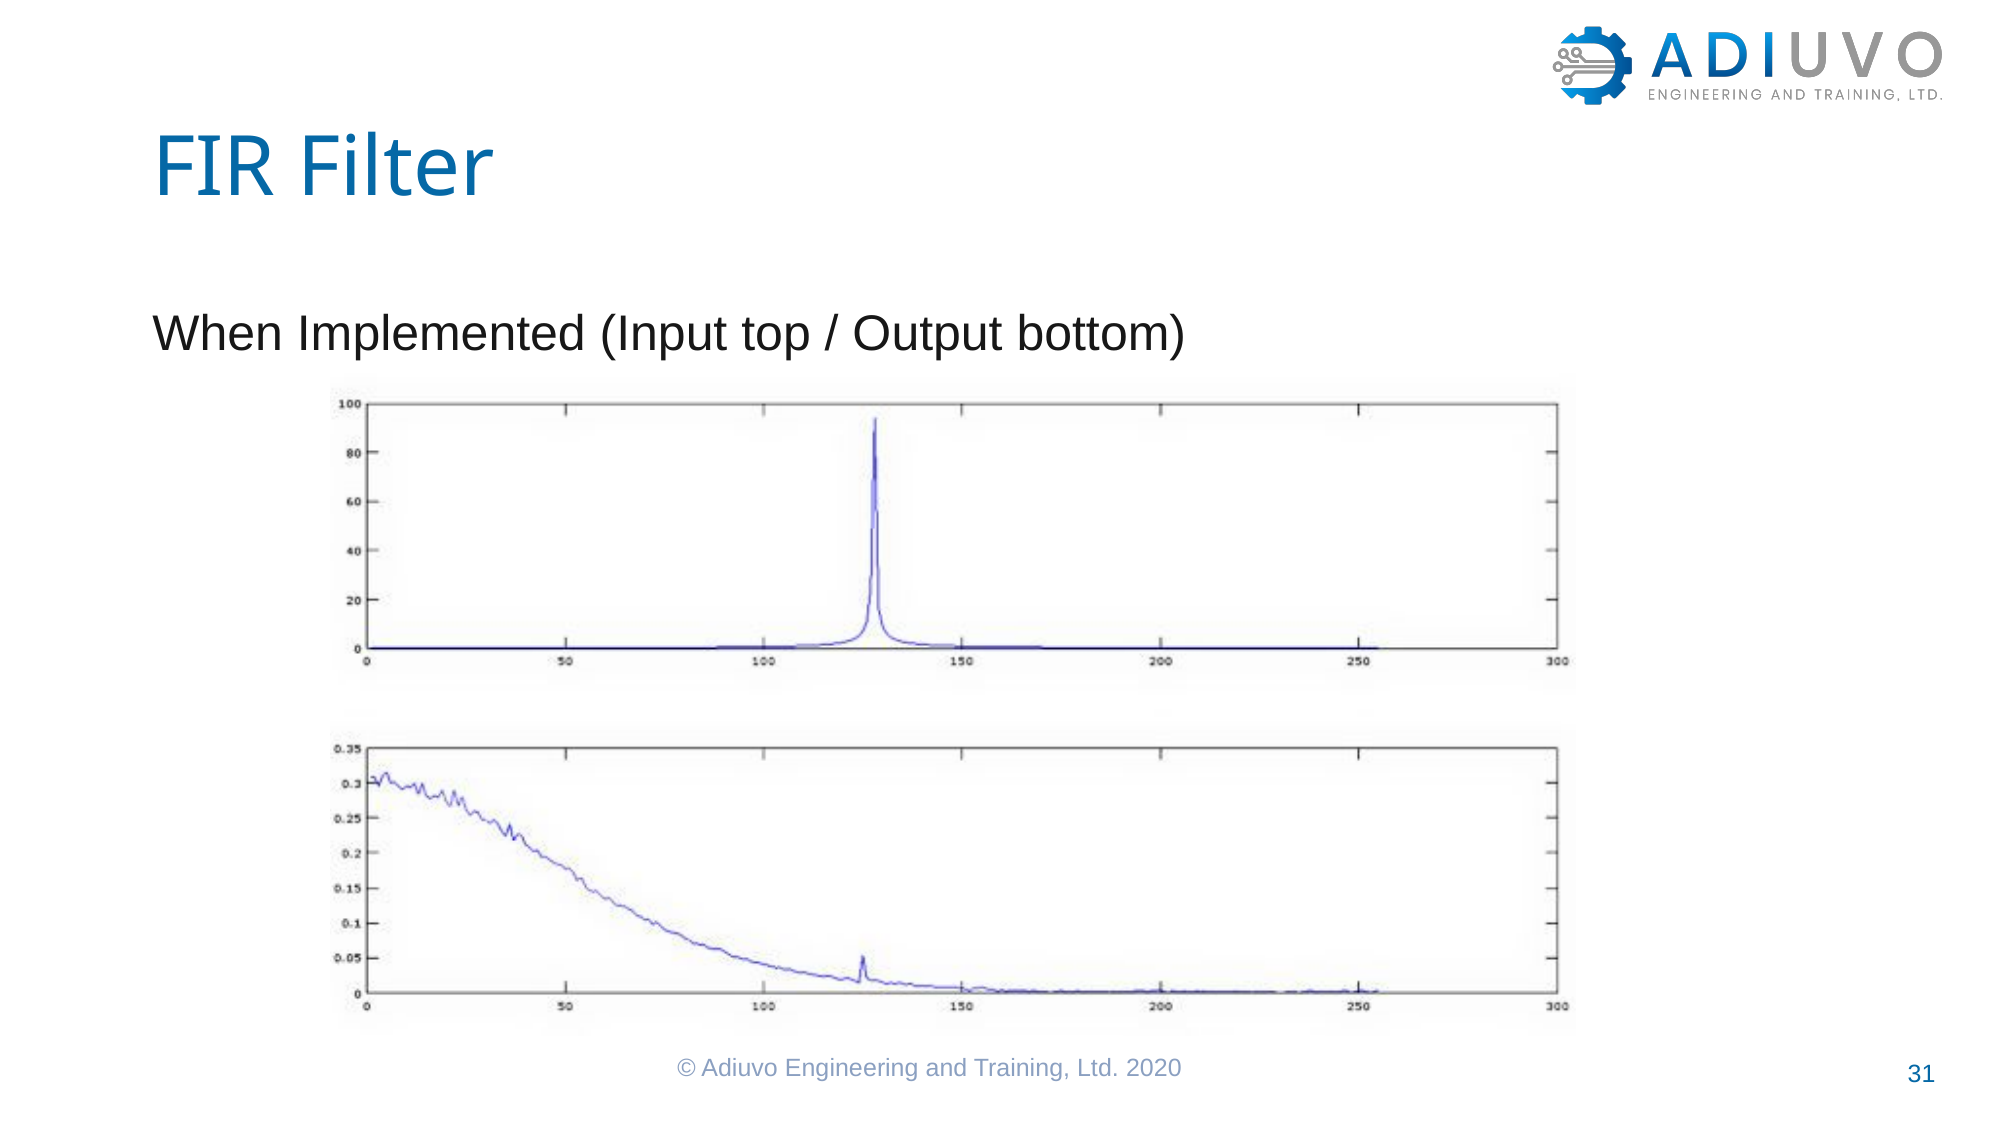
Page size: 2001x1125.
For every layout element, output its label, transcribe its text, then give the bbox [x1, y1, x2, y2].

slide_number 31 [1500, 1042, 1951, 1103]
footer © Adiuvo Engineering and Training, Ltd. 2020 [662, 1036, 1338, 1097]
list When Implemented (Input top / Output bottom) [137, 299, 1863, 1014]
picture [1549, 15, 1949, 119]
title FIR Filter [137, 59, 1863, 278]
picture [330, 373, 1576, 1036]
